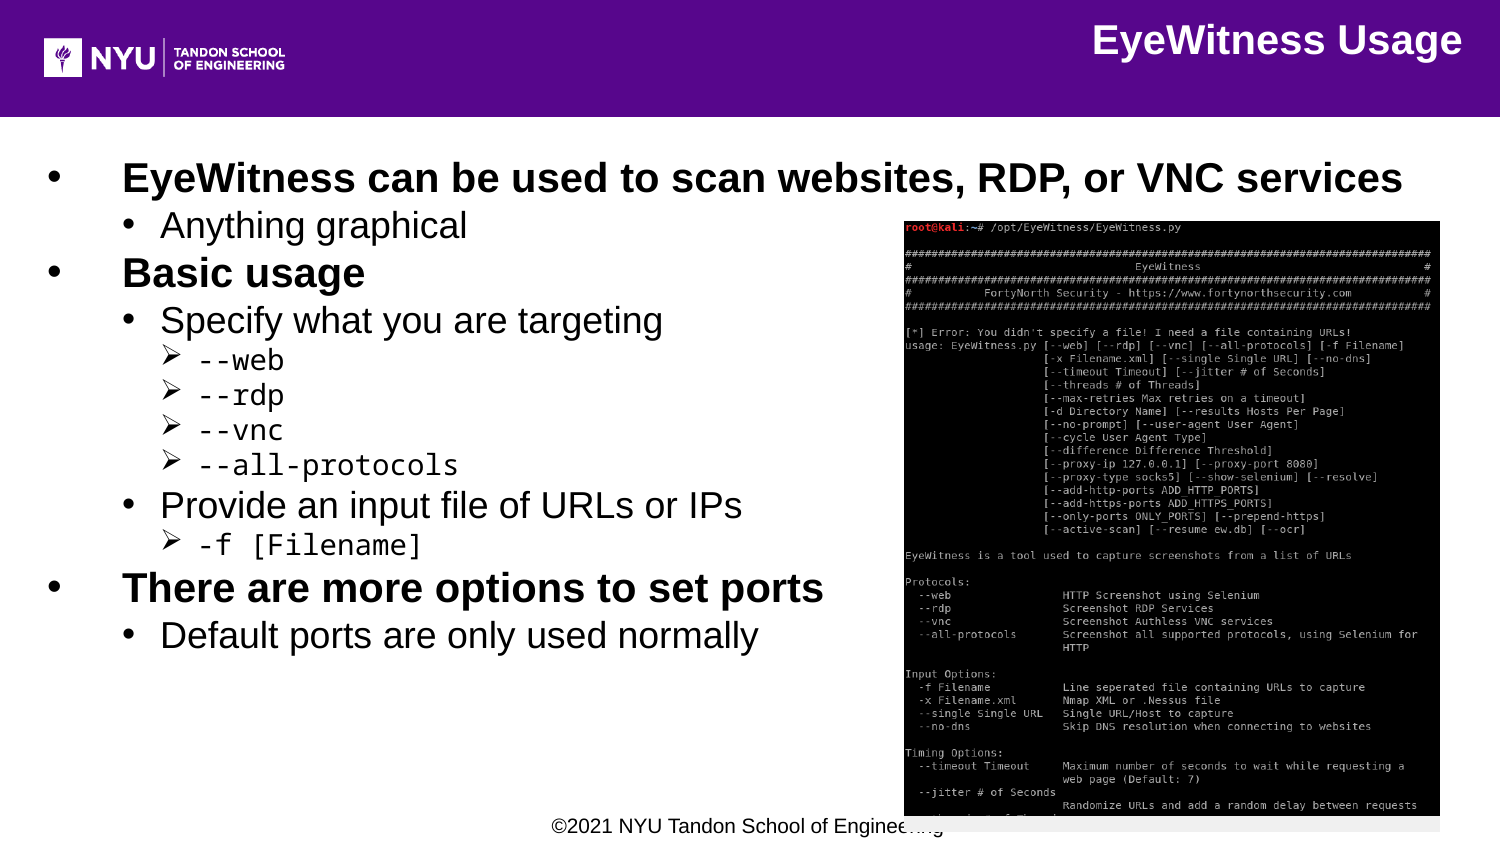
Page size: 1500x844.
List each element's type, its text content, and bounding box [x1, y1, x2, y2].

picture [44, 38, 285, 77]
picture [904, 221, 1440, 832]
list EyeWitness can be used to scan websites, RDP, or VNC services Anything graphical Basic usage Specify what you are targeting --web --rdp --vnc --all-protocols Provide an input file of URLs or IPs -f [Filename] There are more options to set ports Default ports are only used normally [47, 151, 1454, 800]
list EyeWitness Usage [392, 12, 1463, 109]
